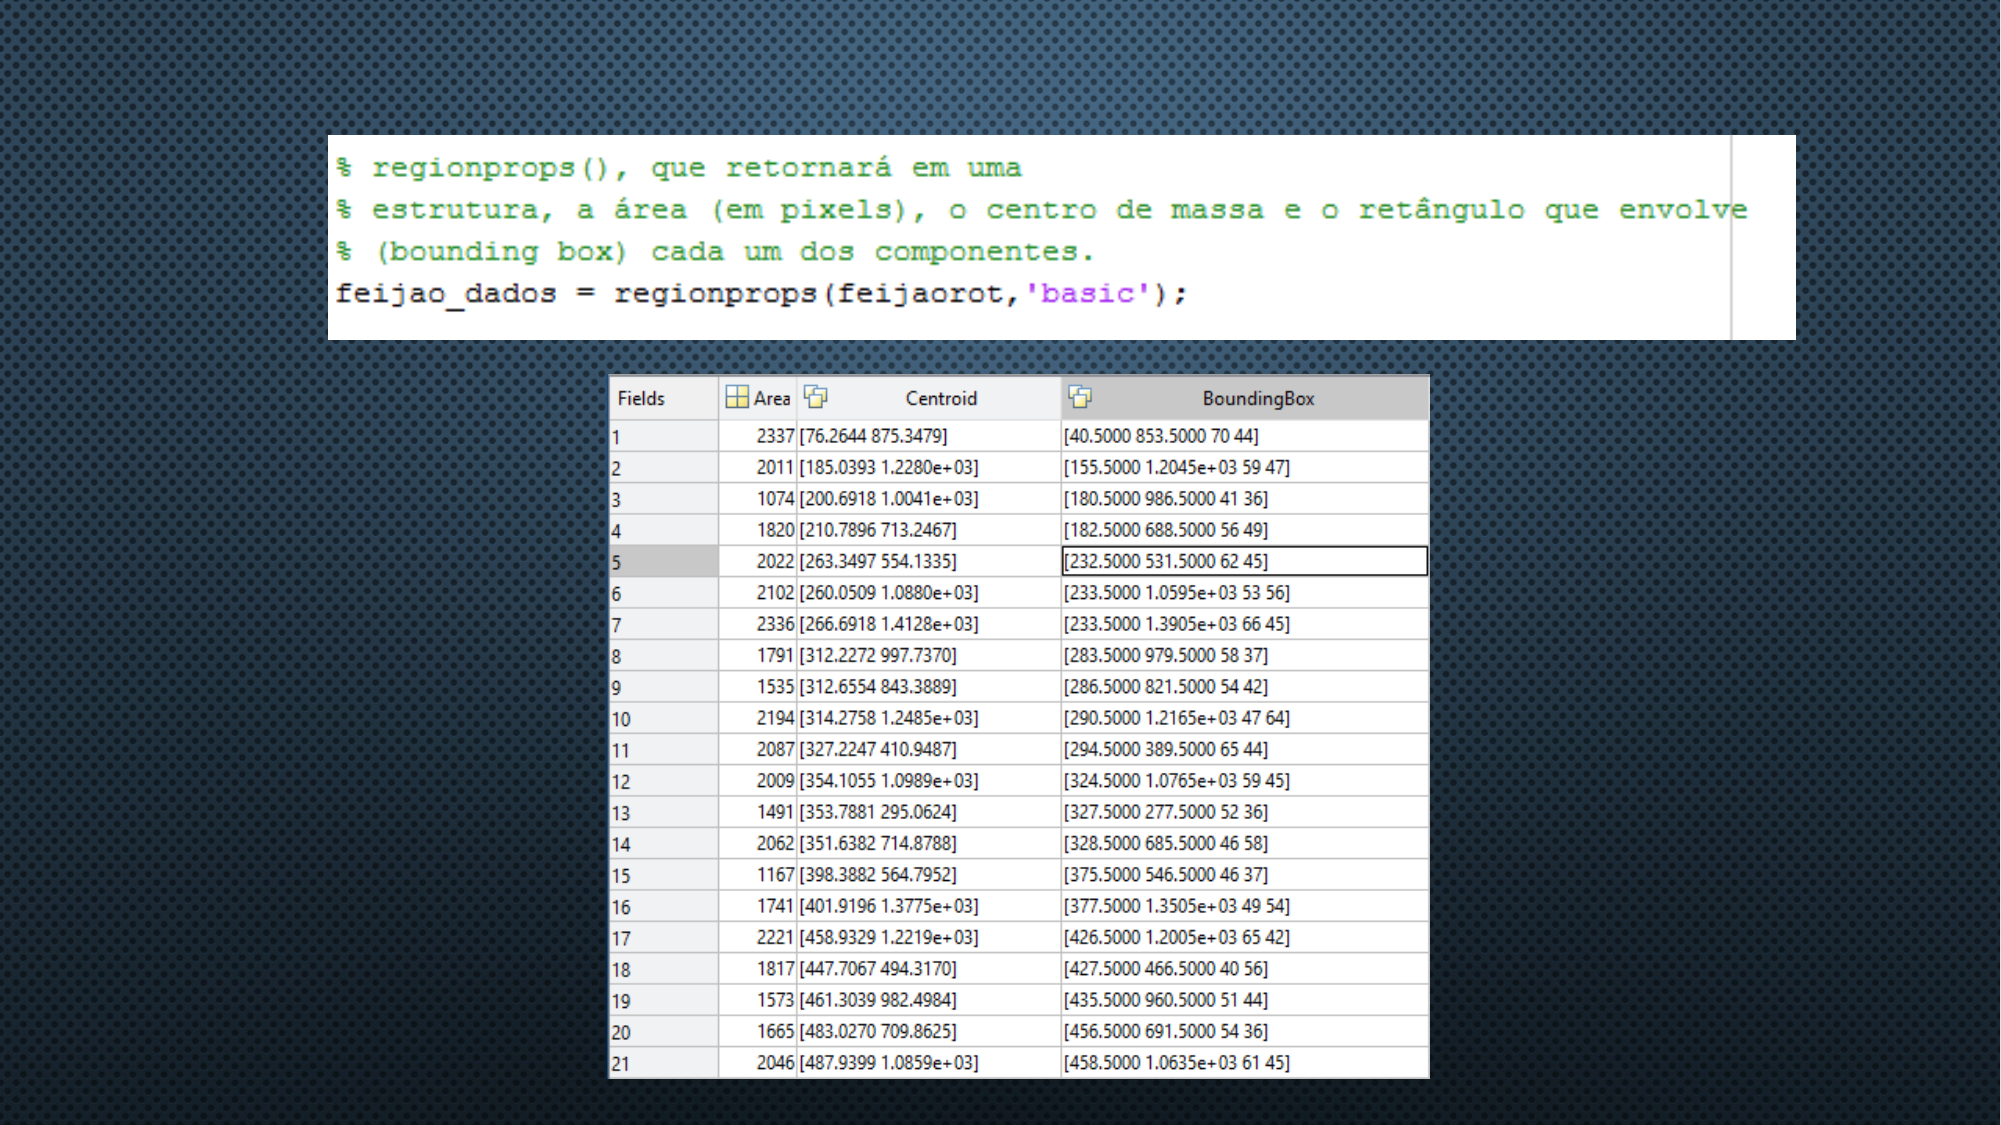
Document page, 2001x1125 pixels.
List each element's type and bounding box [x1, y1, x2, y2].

picture [328, 135, 1796, 341]
picture [606, 374, 1430, 1079]
